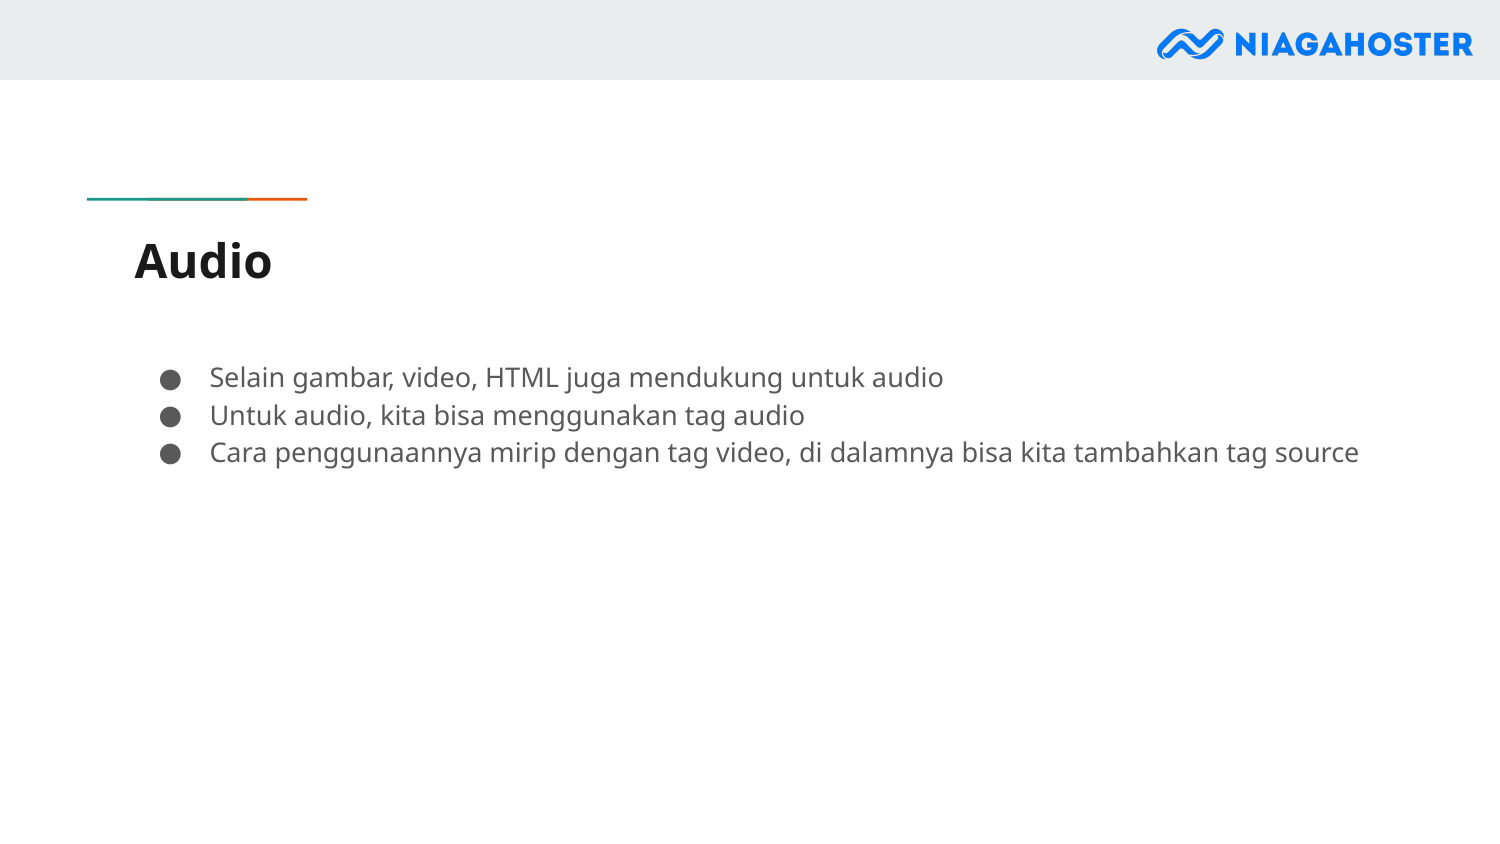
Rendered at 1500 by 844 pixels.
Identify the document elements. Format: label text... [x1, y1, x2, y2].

picture [1130, 0, 1500, 89]
list Selain gambar, video, HTML juga mendukung untuk audio Untuk audio, kita bisa menggunakan tag audio Cara penggunaannya mirip dengan tag video, di dalamnya bisa kita tambahkan tag source [119, 341, 1381, 712]
title Audio [119, 216, 1381, 305]
